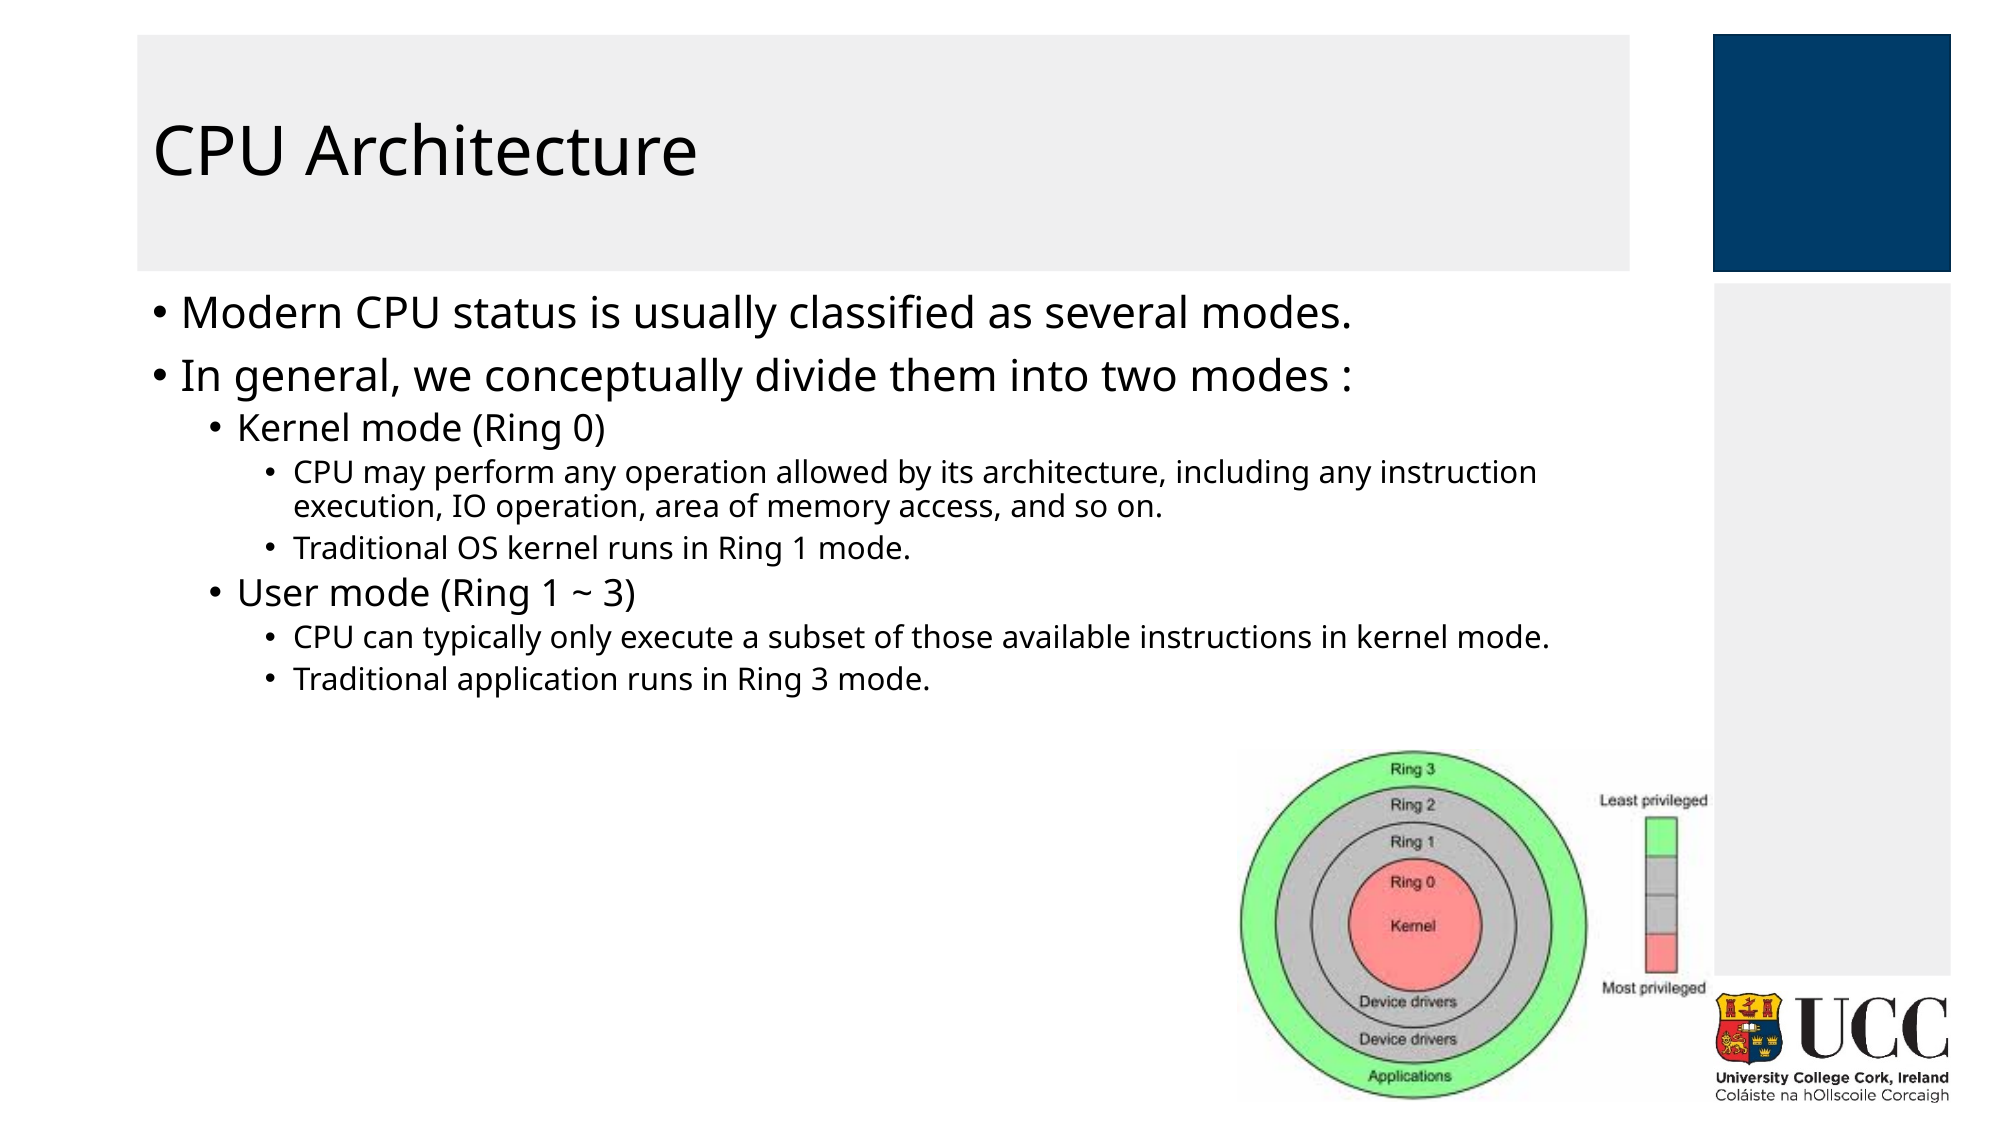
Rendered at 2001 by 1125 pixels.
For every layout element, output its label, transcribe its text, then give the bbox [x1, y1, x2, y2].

title CPU Architecture [137, 34, 1630, 272]
list Modern CPU status is usually classified as several modes. In general, we conceptually divide them into two modes : Kernel mode (Ring 0) CPU may perform any operation allowed by its architecture, including any instruction execution, IO operation, area of memory access, and so on. Traditional OS kernel runs in Ring 1 mode. User mode (Ring 1 ~ 3) CPU can typically only execute a subset of those available instructions in kernel mode. Traditional application runs in Ring 3 mode. [137, 283, 1630, 976]
picture [1237, 749, 1951, 1103]
